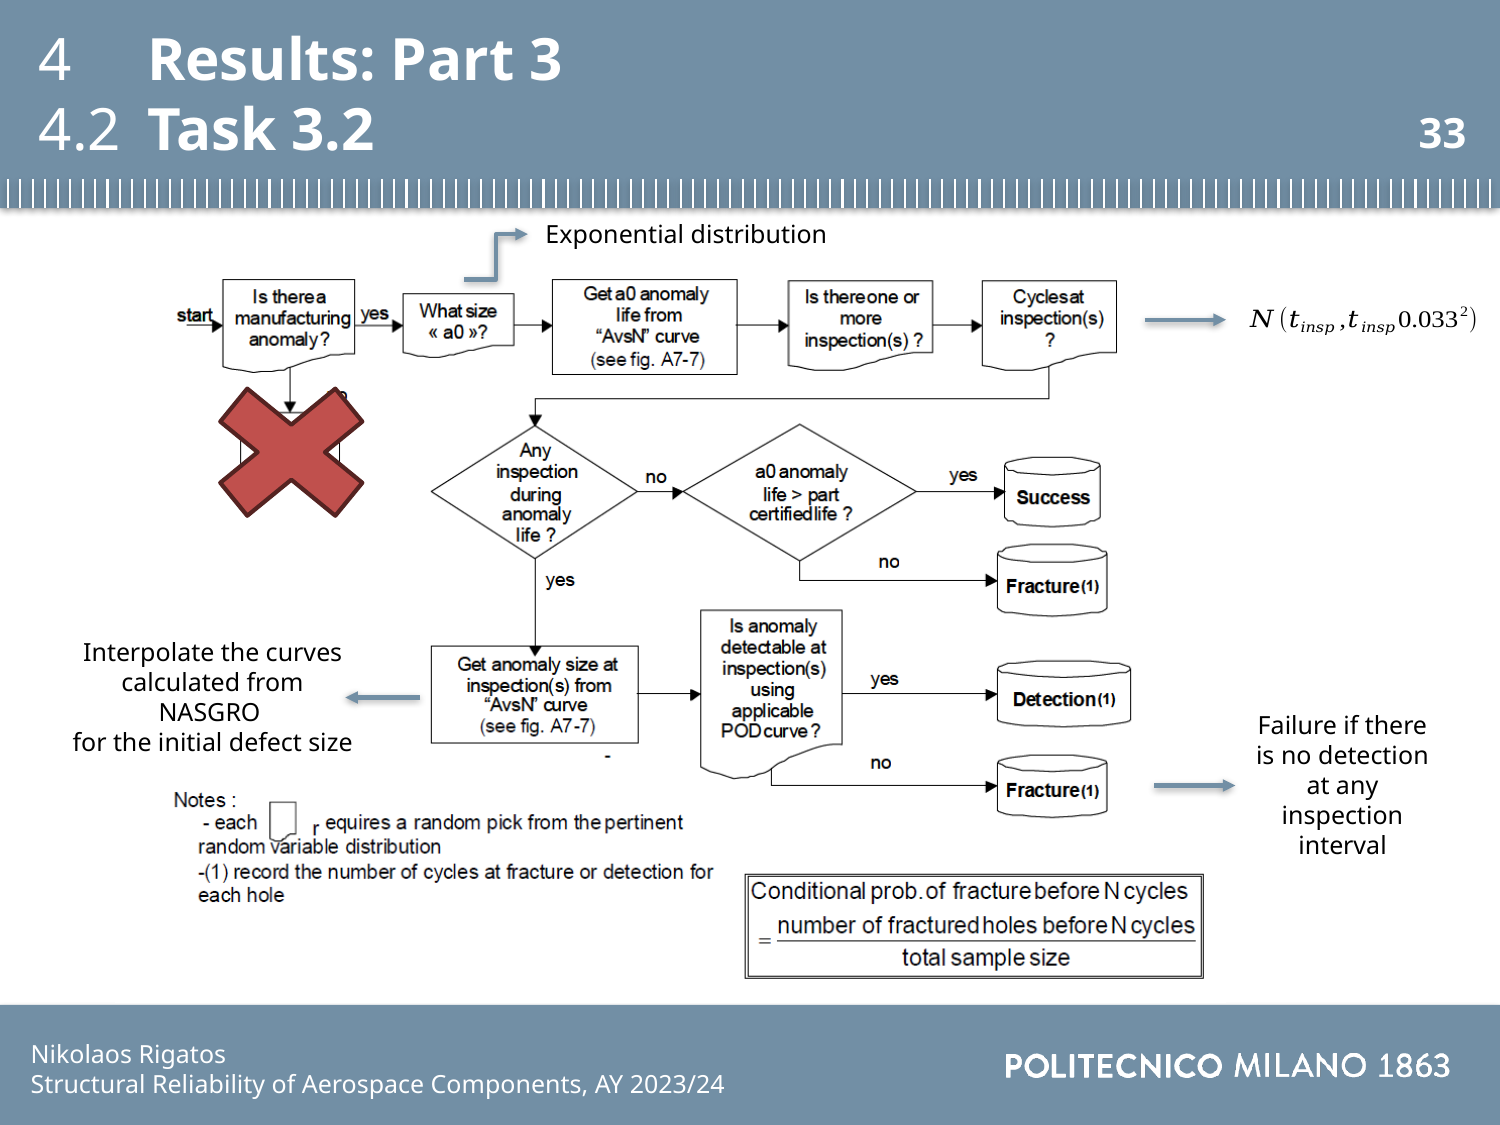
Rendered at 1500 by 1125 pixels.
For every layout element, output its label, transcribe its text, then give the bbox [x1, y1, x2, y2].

picture [999, 1041, 1456, 1089]
text_box 33 [1403, 99, 1499, 146]
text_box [38, 21, 1258, 178]
text_box Nikolaos Rigatos Structural Reliability of Aerospace Components, AY 2023/24 [15, 1025, 838, 1112]
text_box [69, 218, 1479, 1003]
